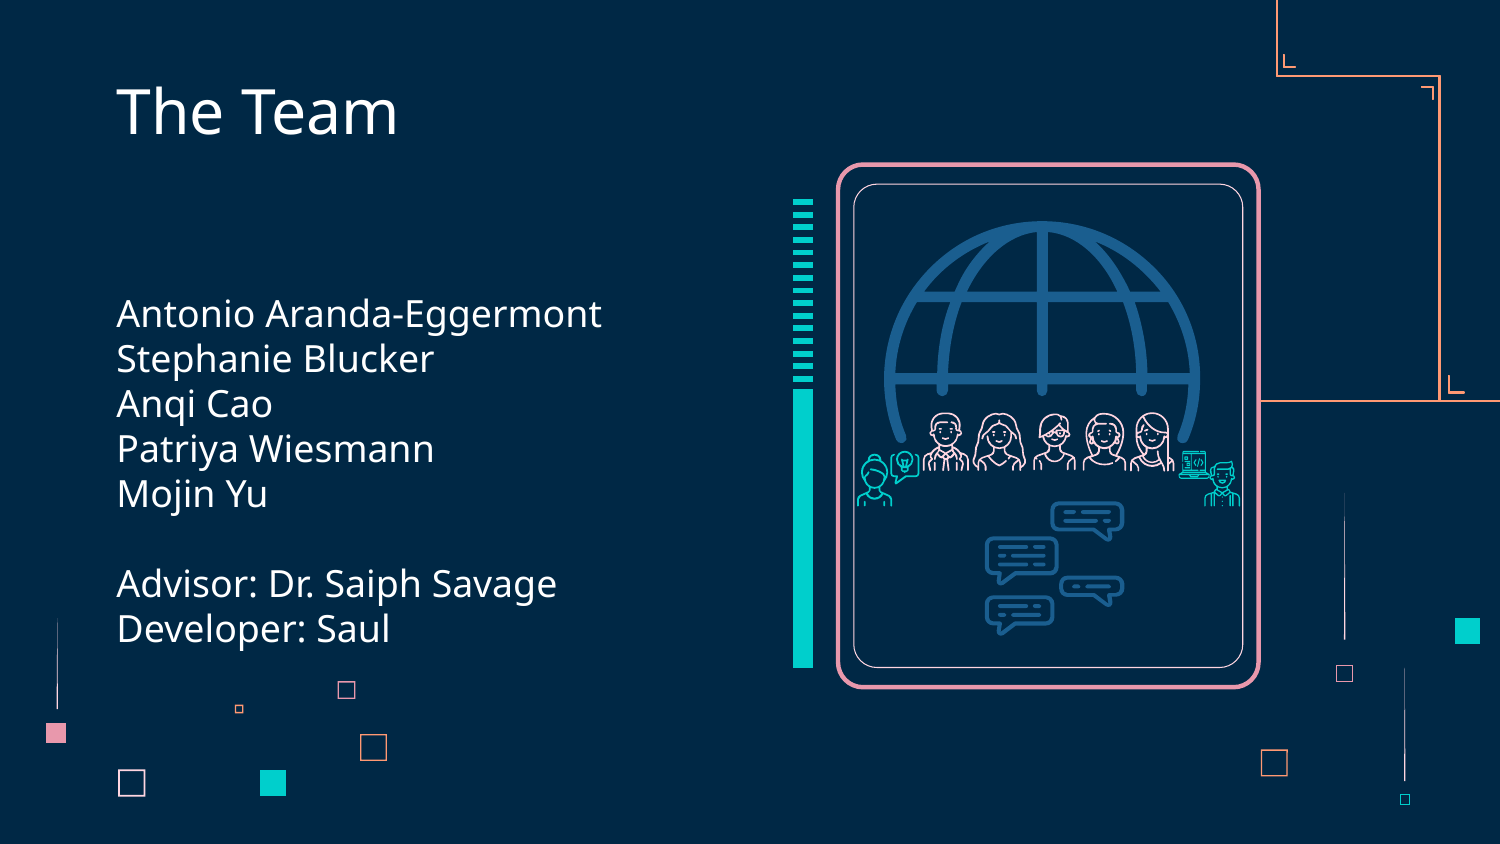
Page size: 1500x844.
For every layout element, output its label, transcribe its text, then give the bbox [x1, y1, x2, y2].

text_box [1203, 460, 1241, 507]
title The Team [101, 67, 543, 163]
list Antonio Aranda-Eggermont Stephanie Blucker Anqi Cao Patriya Wiesmann Mojin Yu Advisor: Dr. Saiph Savage Developer: Saul [101, 275, 682, 619]
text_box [1260, 0, 1500, 402]
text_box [792, 162, 1262, 690]
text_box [922, 412, 970, 472]
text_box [1082, 412, 1127, 472]
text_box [1129, 411, 1175, 472]
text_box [1033, 413, 1077, 471]
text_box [971, 412, 1027, 472]
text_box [984, 501, 1125, 636]
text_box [856, 450, 920, 507]
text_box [1178, 450, 1210, 480]
